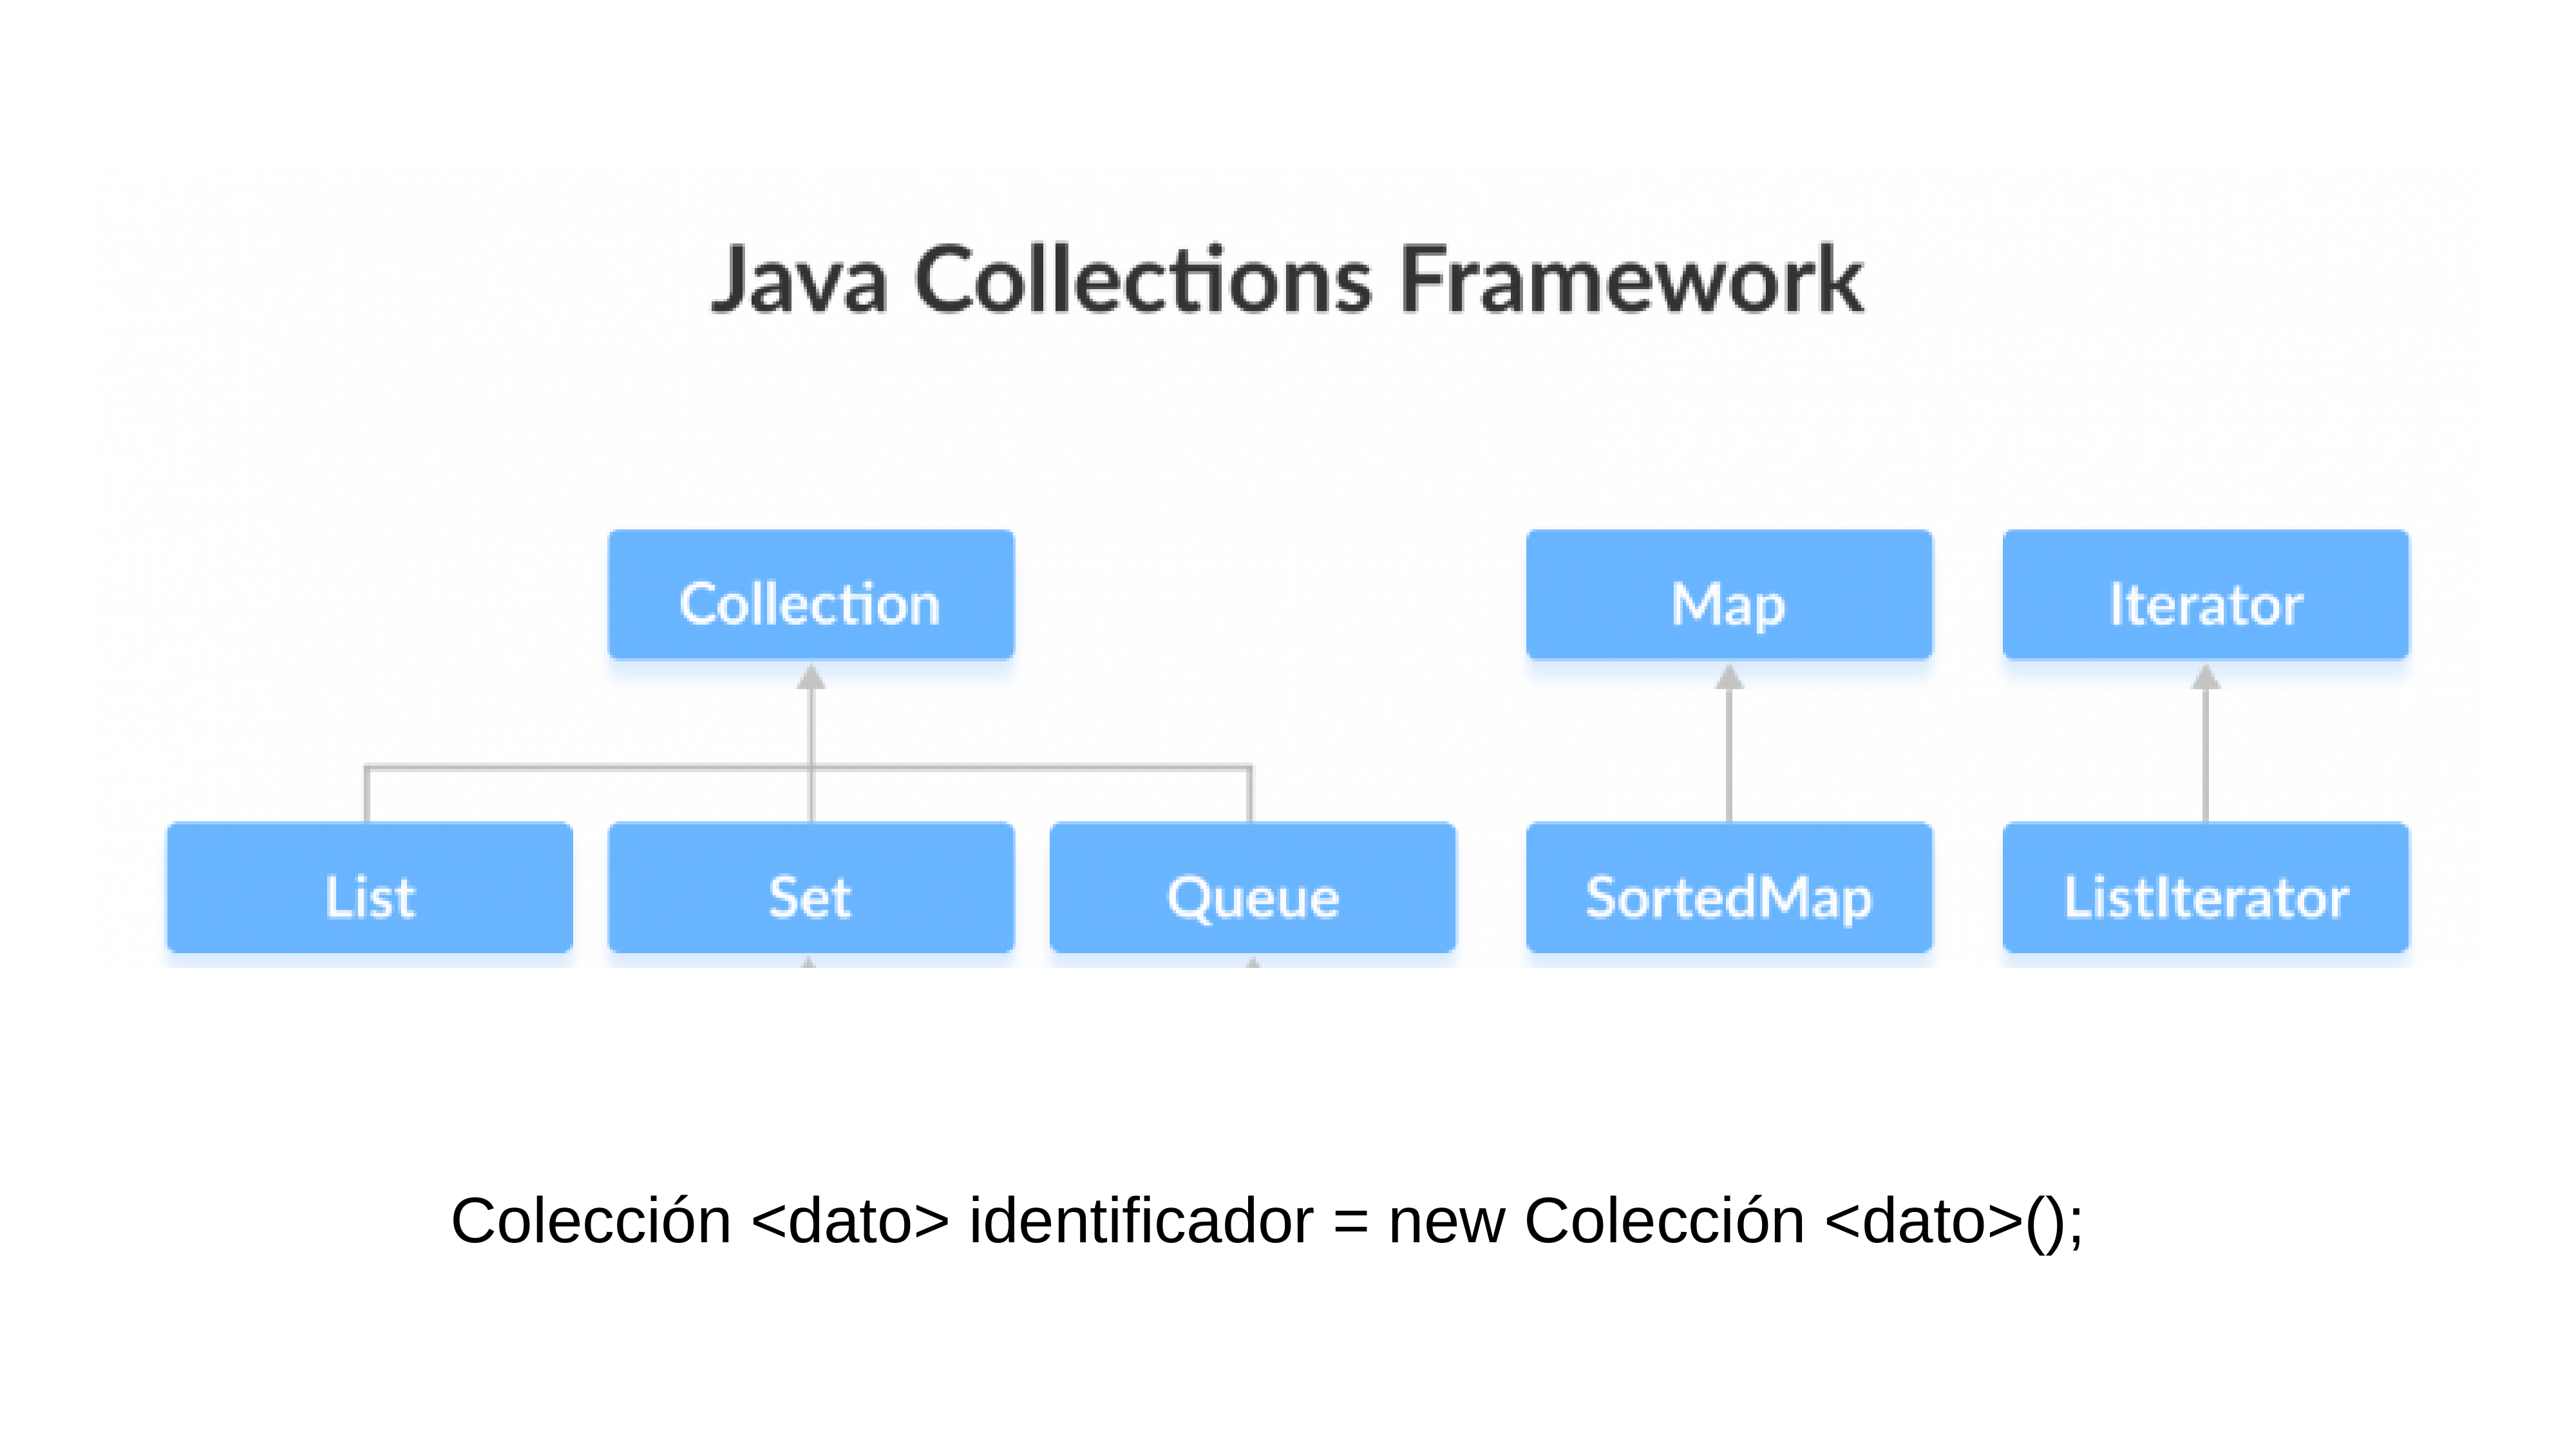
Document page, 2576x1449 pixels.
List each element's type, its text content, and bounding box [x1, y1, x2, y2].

picture [1, 108, 2536, 969]
text_box Colección <dato> identificador = new Colección <dato>(); [440, 1173, 2097, 1260]
